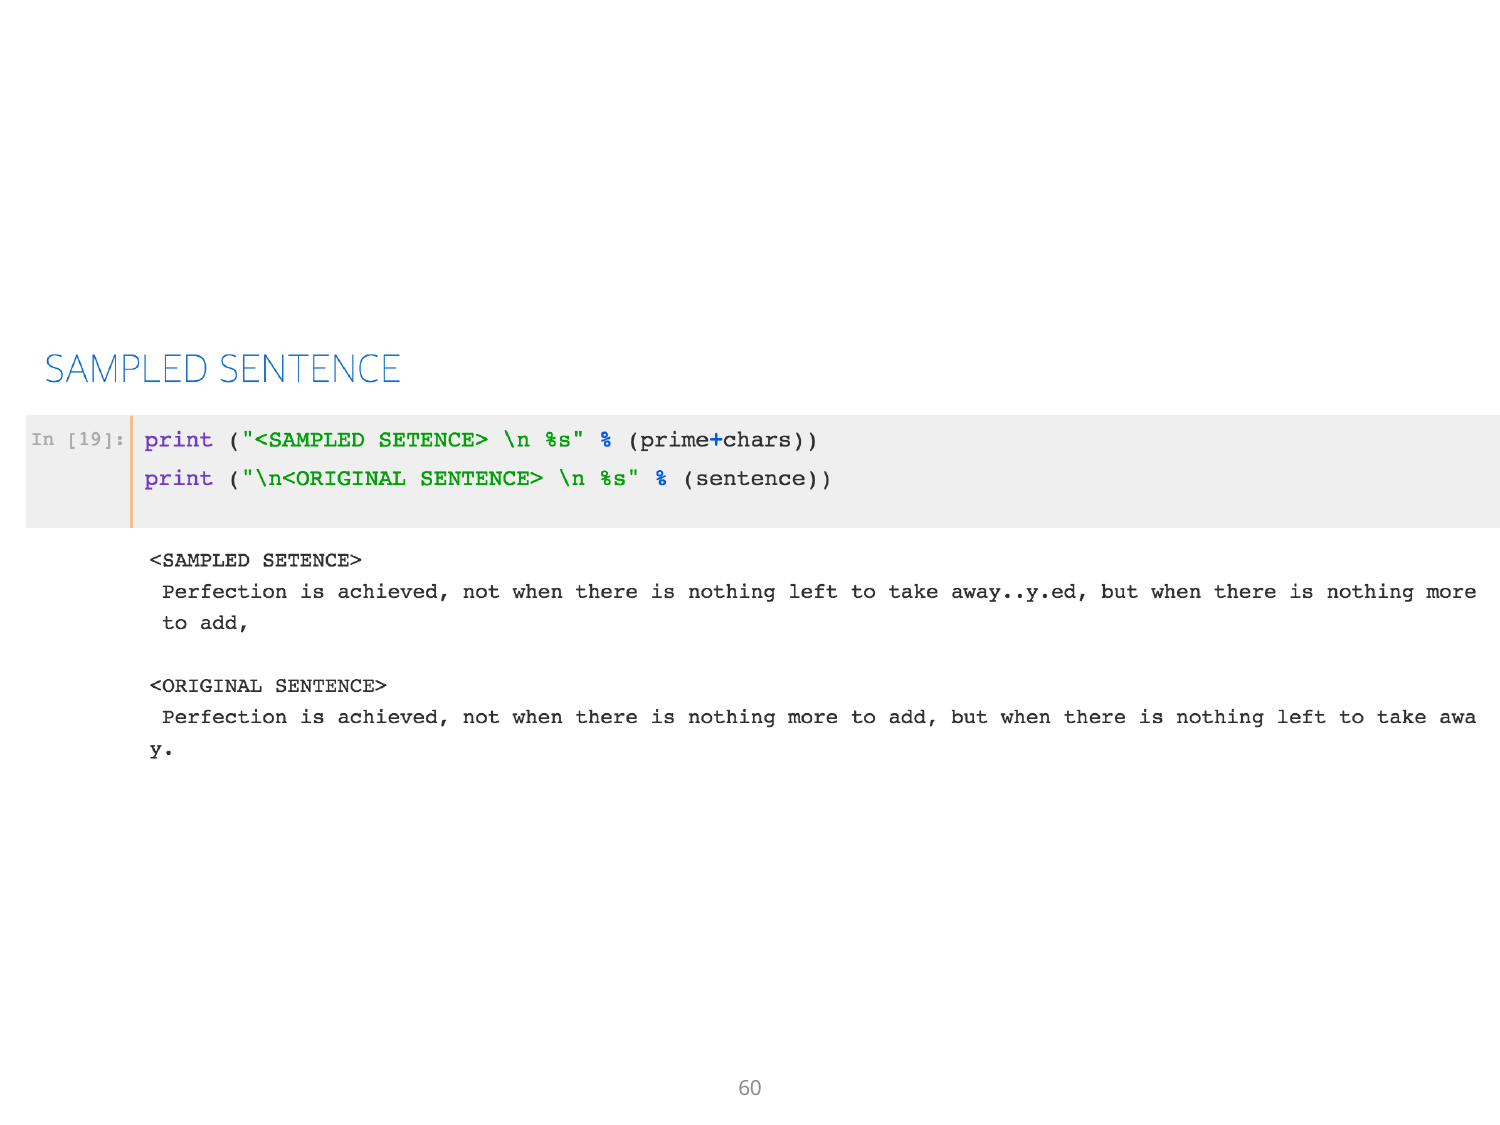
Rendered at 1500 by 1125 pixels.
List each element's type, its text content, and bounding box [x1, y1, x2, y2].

picture [0, 345, 1500, 780]
slide_number 60 [575, 1058, 925, 1119]
